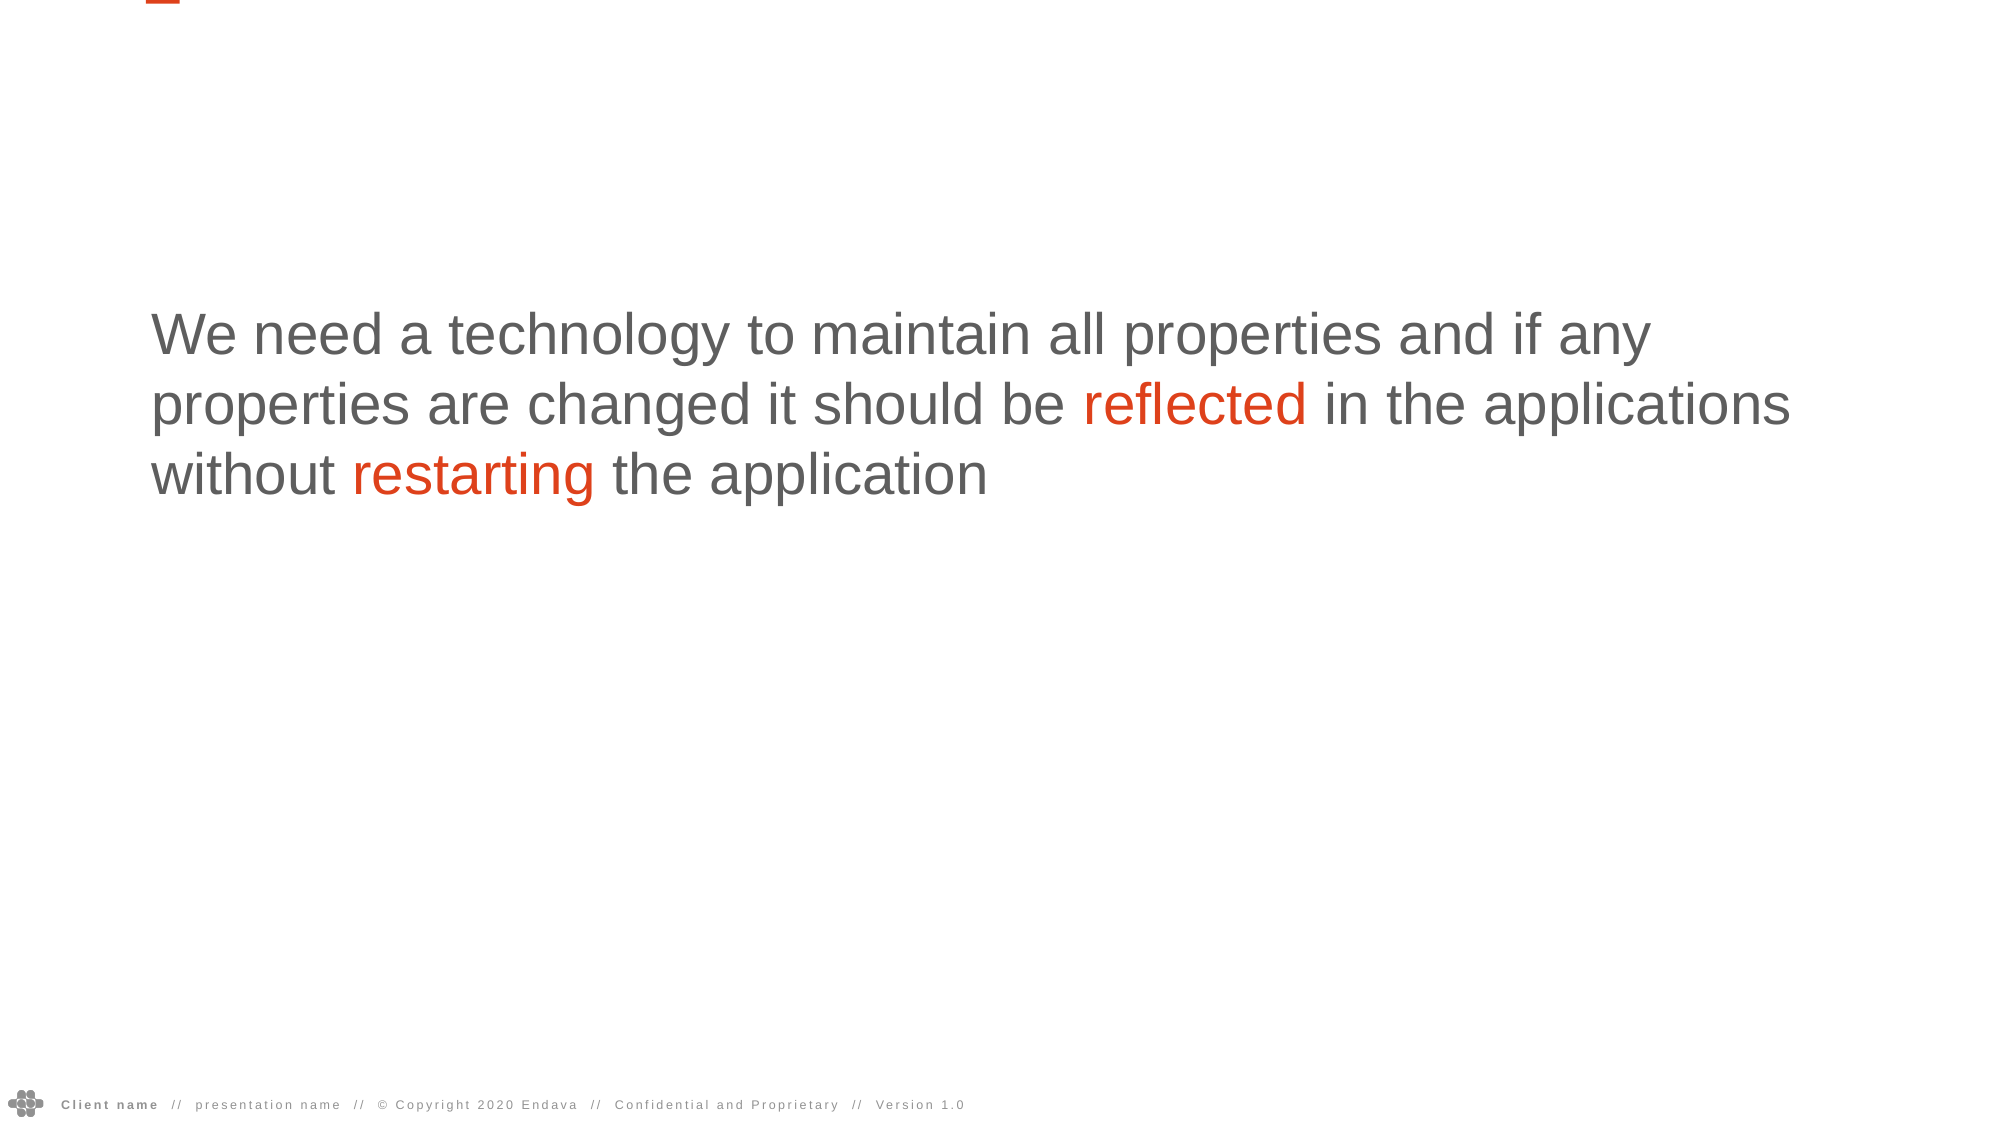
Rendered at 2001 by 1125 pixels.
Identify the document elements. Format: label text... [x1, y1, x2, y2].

text_box We need a technology to maintain all properties and if any properties are changed it should be reflected in the applications without restarting the application [145, 289, 1862, 512]
